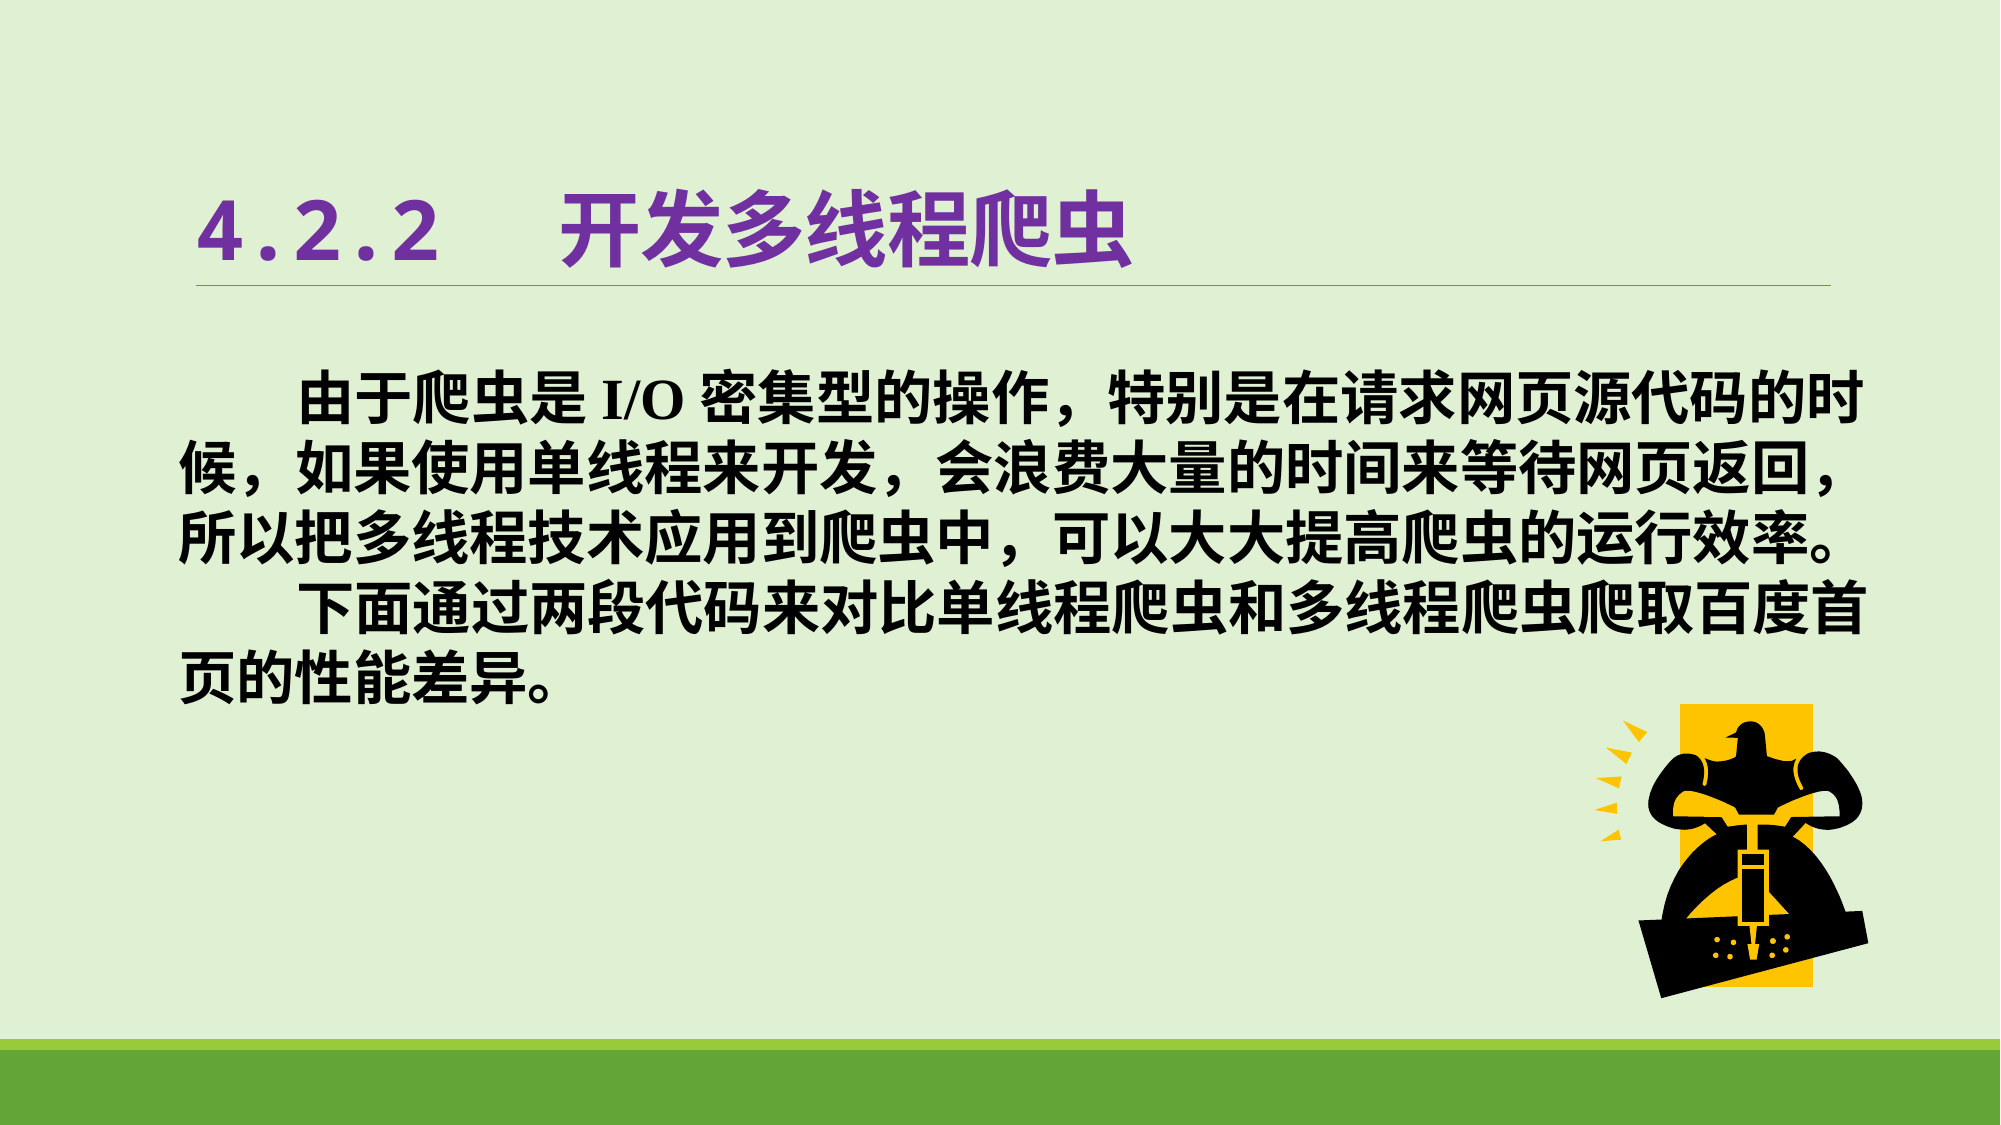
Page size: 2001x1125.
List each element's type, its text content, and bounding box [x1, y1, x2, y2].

list 由于爬虫是I/O密集型的操作，特别是在请求网页源代码的时候，如果使用单线程来开发，会浪费大量的时间来等待网页返回，所以把多线程技术应用到爬虫中，可以大大提高爬虫的运行效率。 下面通过两段代码来对比单线程爬虫和多线程爬虫爬取百度首页的性能差异。 [163, 209, 1901, 863]
title 4.2.2 开发多线程爬虫 [180, 47, 1830, 209]
picture [1593, 703, 1869, 999]
